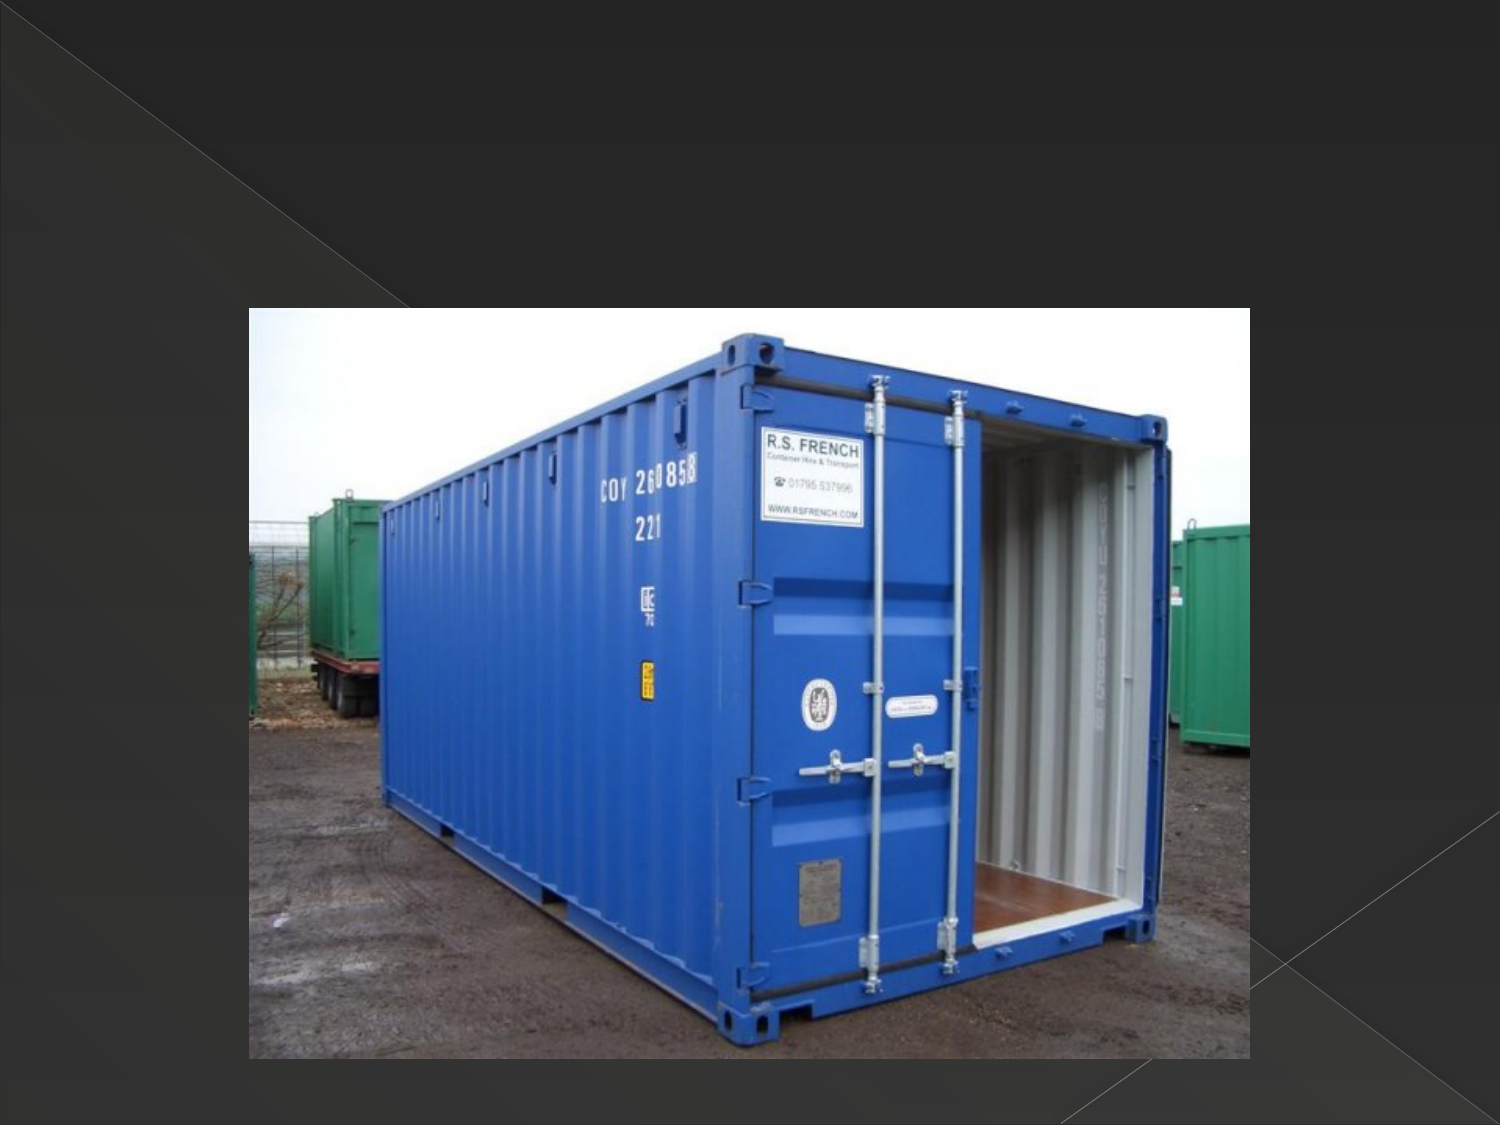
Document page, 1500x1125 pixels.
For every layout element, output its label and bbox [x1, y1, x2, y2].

list [249, 308, 1251, 1060]
